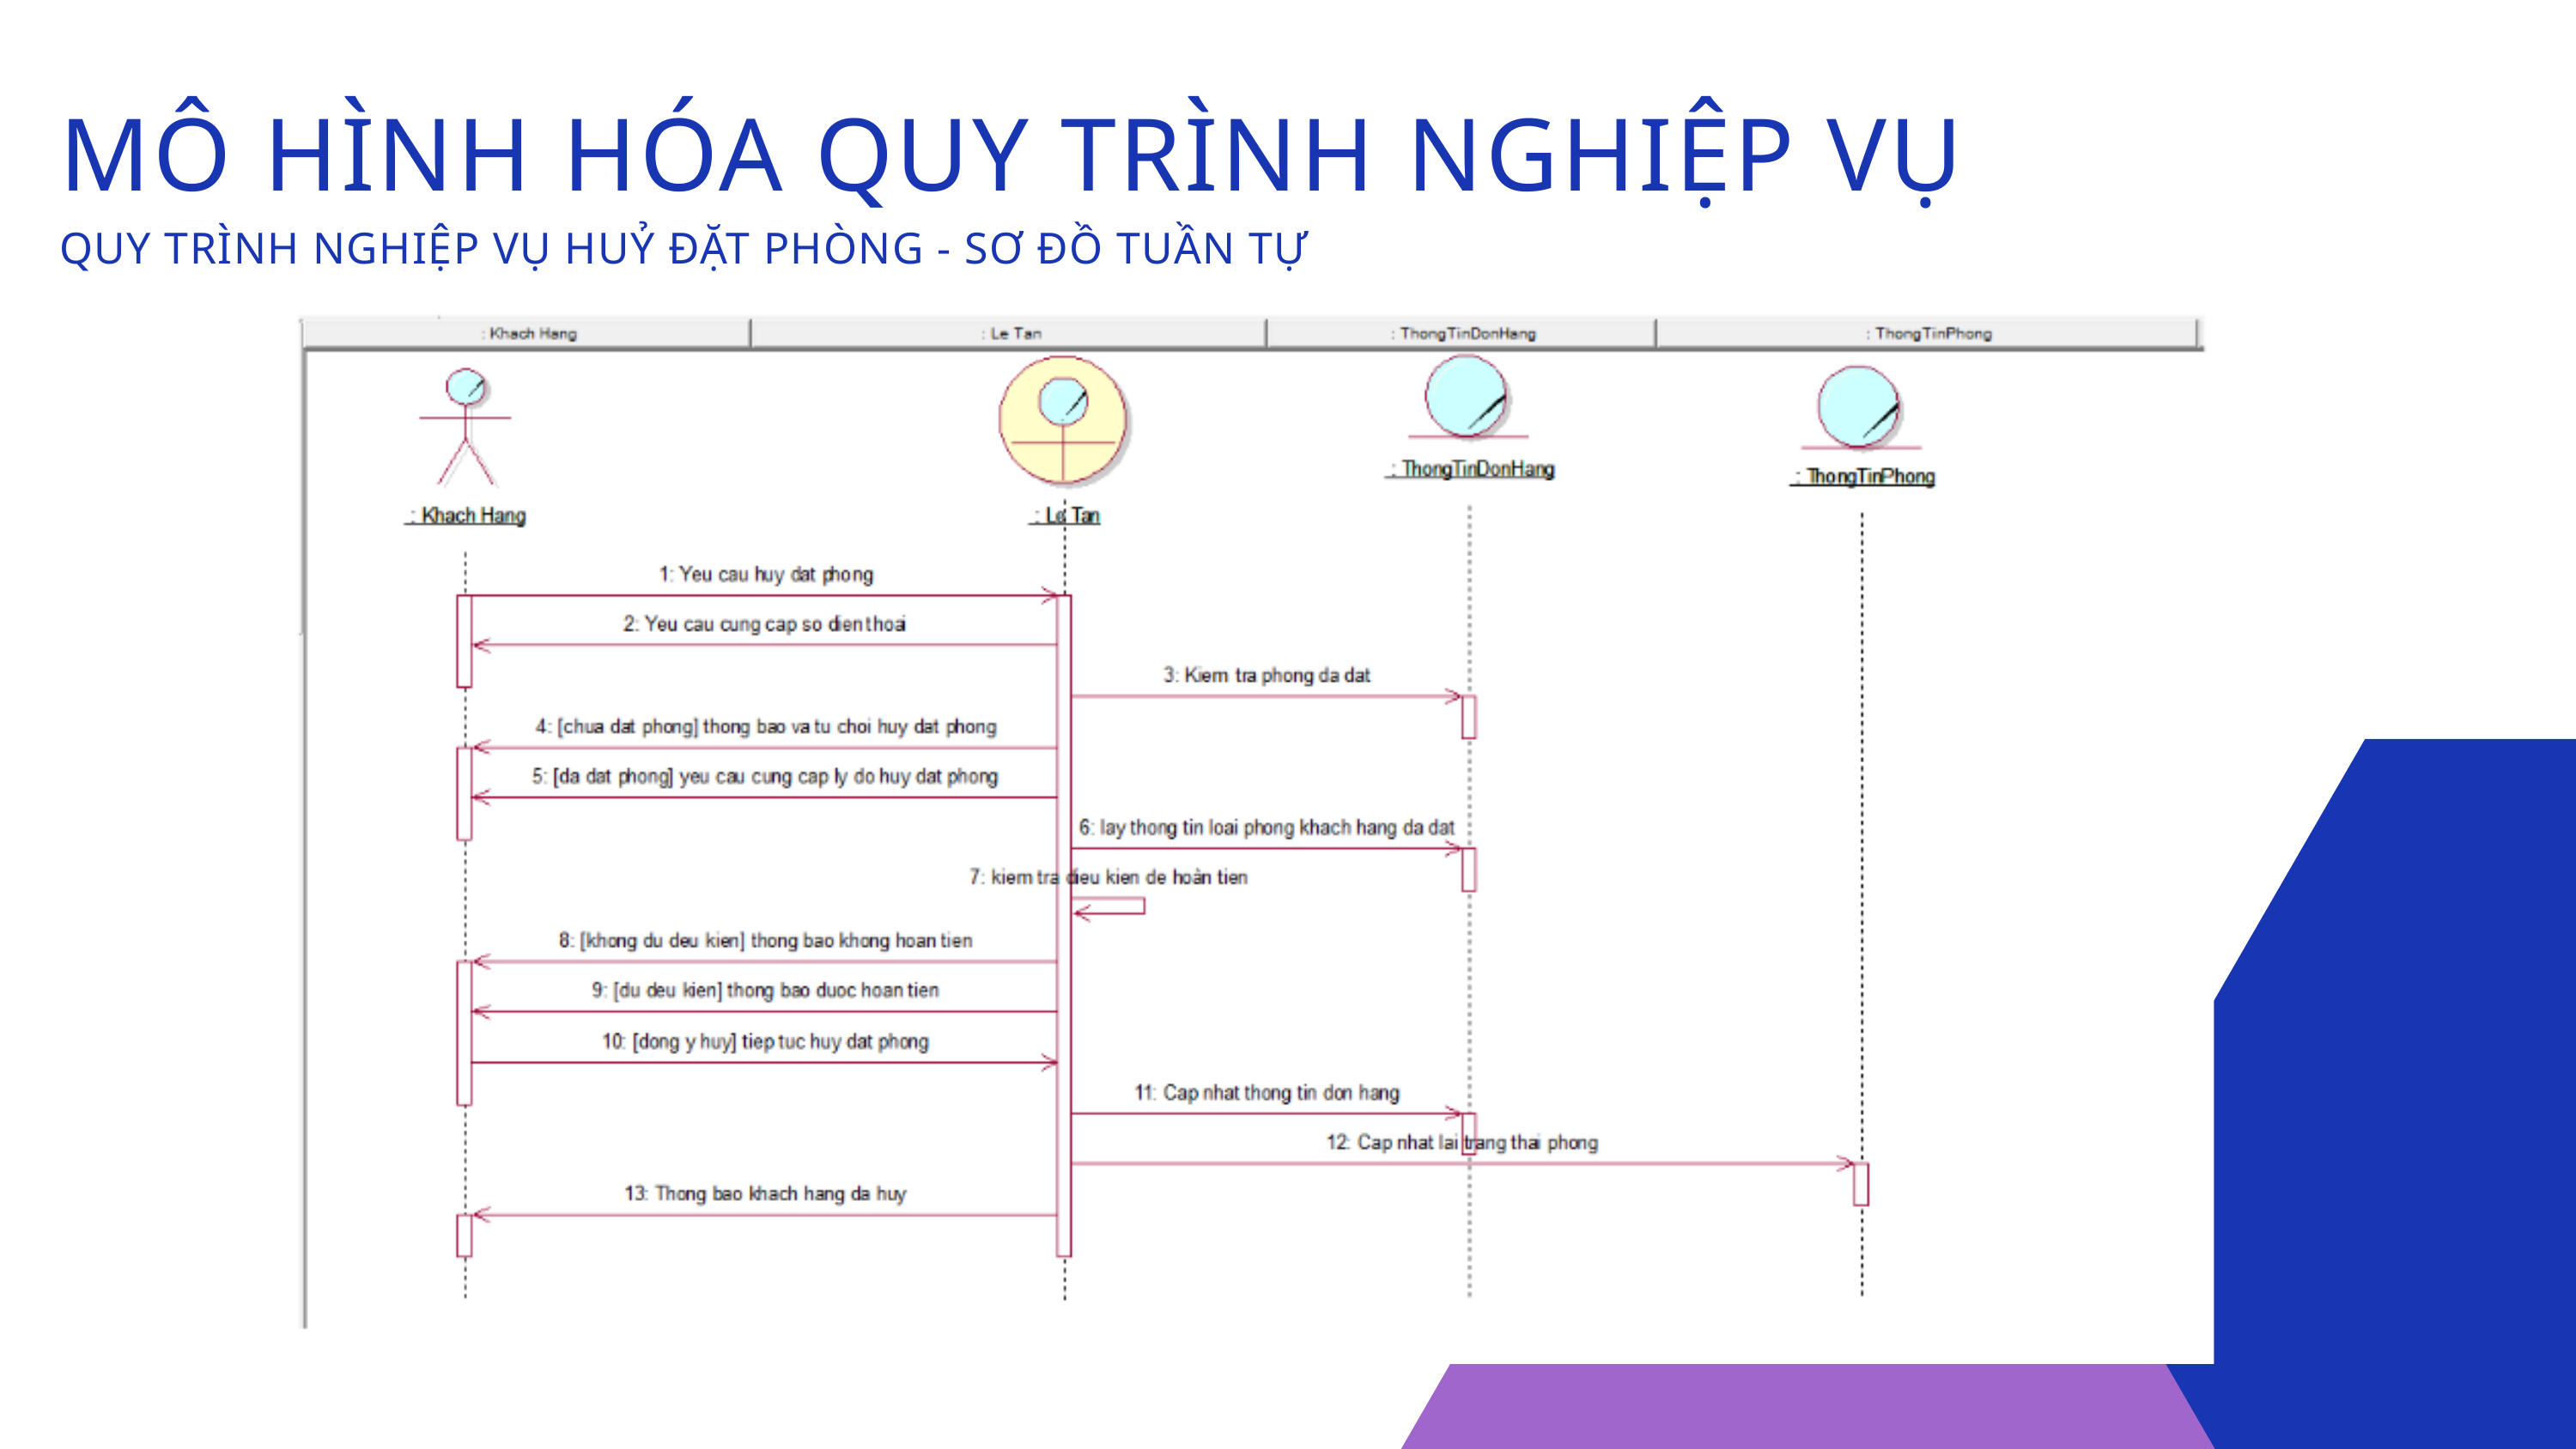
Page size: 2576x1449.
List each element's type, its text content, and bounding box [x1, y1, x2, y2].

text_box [1250, 1223, 2080, 1449]
text_box MÔ HÌNH HÓA QUY TRÌNH NGHIỆP VỤ QUY TRÌNH NGHIỆP VỤ HUỶ ĐẶT PHÒNG - SƠ ĐỒ TUẦN TỰ [59, 66, 2359, 273]
text_box [288, 302, 2215, 1364]
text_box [2084, 738, 2576, 1449]
